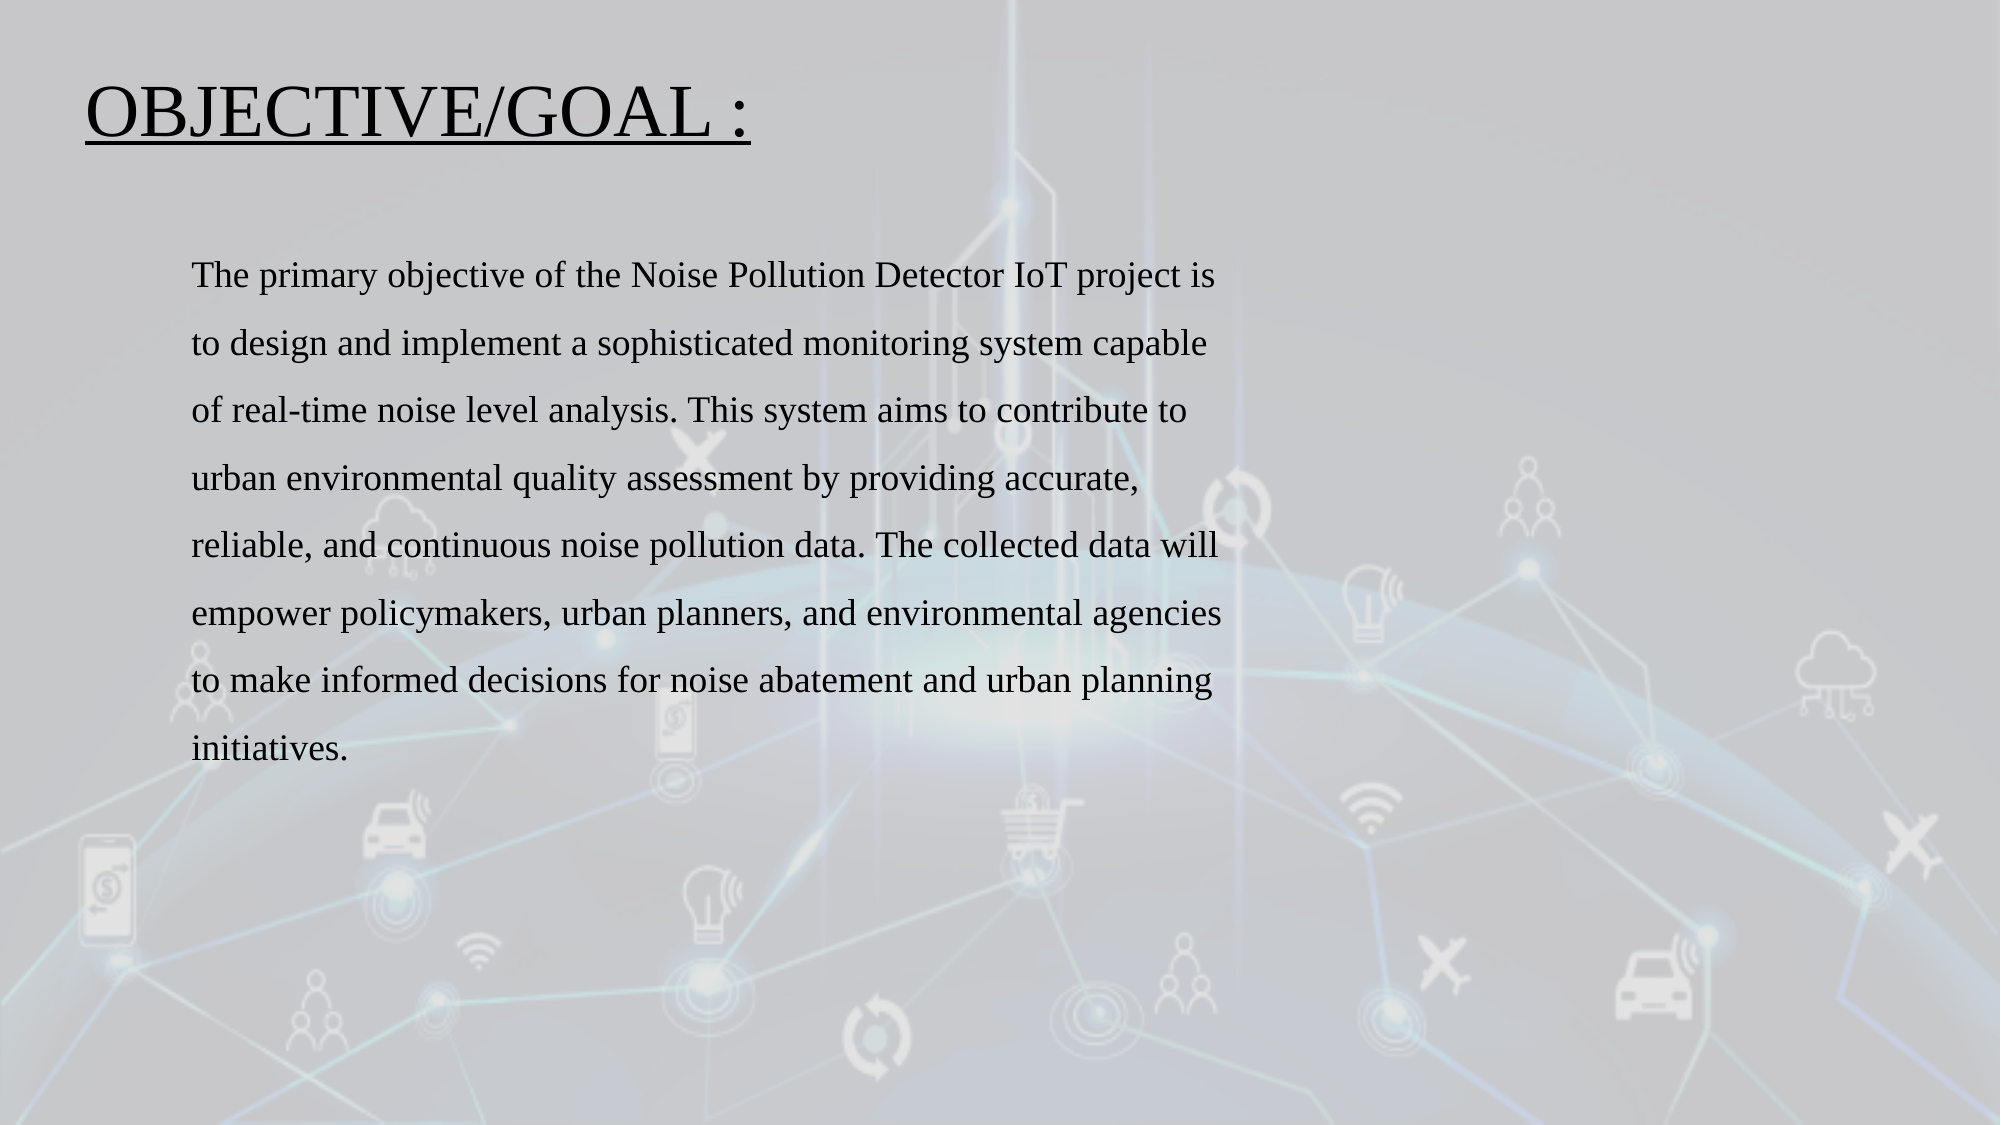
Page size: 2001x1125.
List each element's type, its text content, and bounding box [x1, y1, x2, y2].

text_box The primary objective of the Noise Pollution Detector IoT project is to design and implement a sophisticated monitoring system capable of real-time noise level analysis. This system aims to contribute to urban environmental quality assessment by providing accurate, reliable, and continuous noise pollution data. The collected data will empower policymakers, urban planners, and environmental agencies to make informed decisions for noise abatement and urban planning initiatives. [176, 220, 1240, 776]
text_box OBJECTIVE/GOAL : [70, 54, 815, 160]
